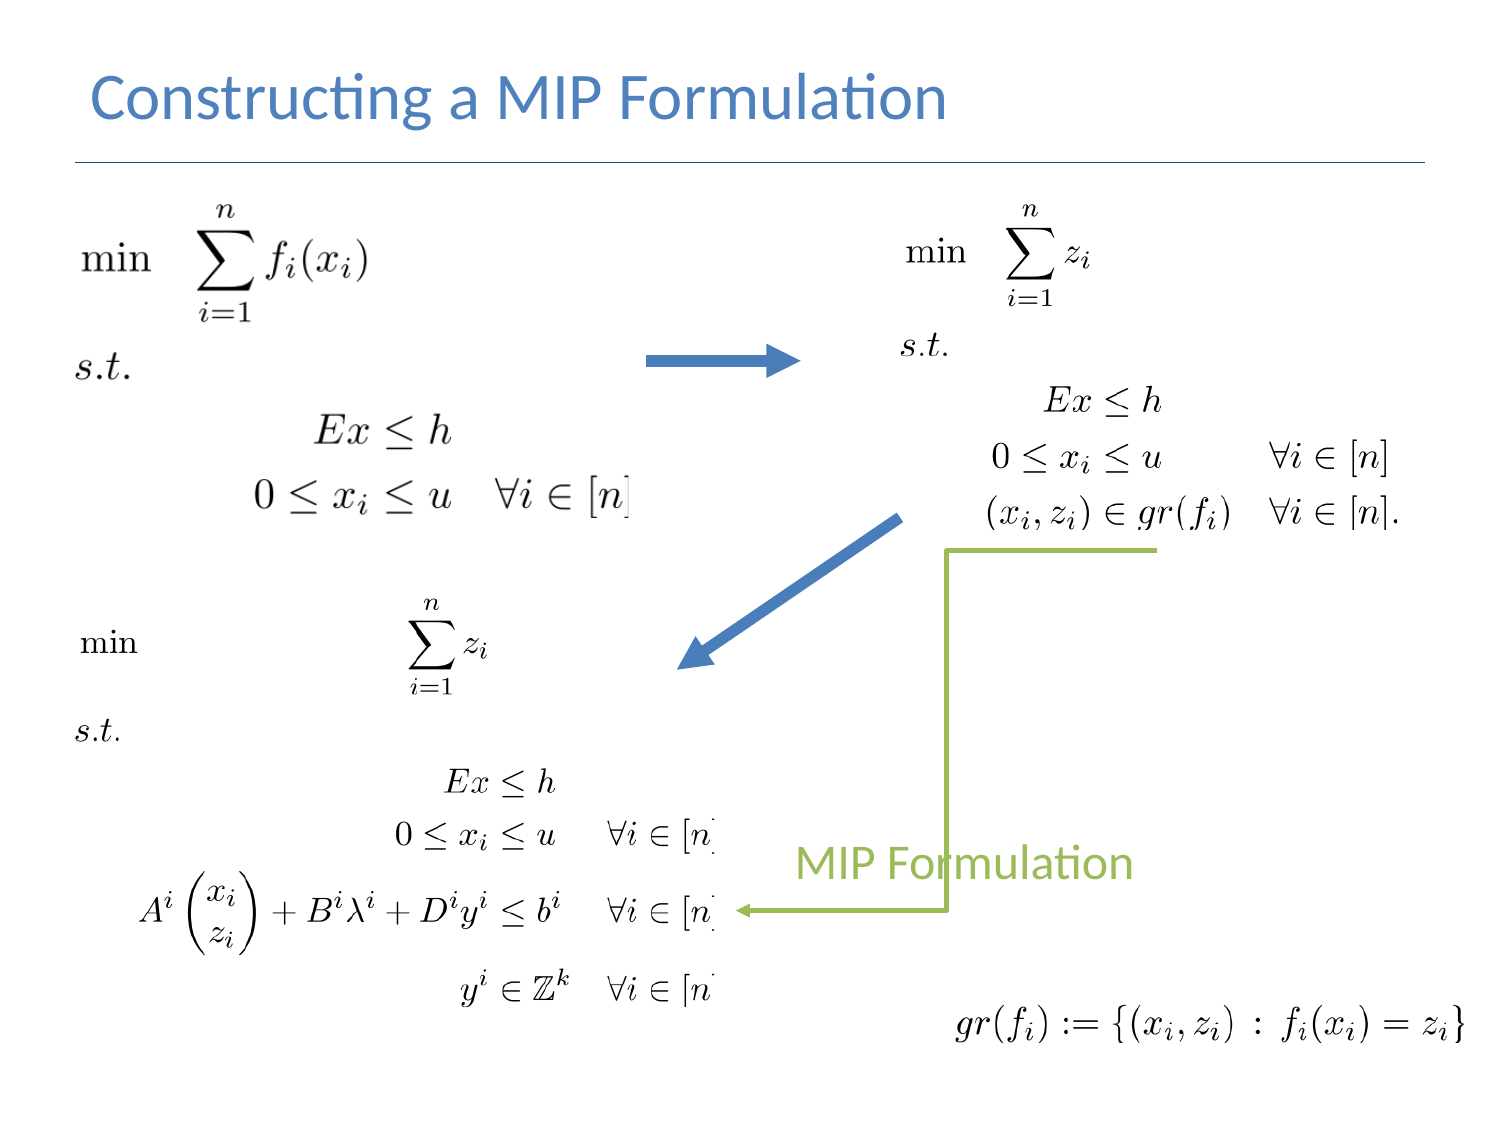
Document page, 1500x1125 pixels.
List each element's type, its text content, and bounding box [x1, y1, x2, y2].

picture [955, 1004, 1464, 1043]
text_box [645, 204, 1398, 530]
picture [74, 204, 629, 516]
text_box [74, 516, 1180, 1008]
title Constructing a MIP Formulation [75, 45, 1425, 141]
